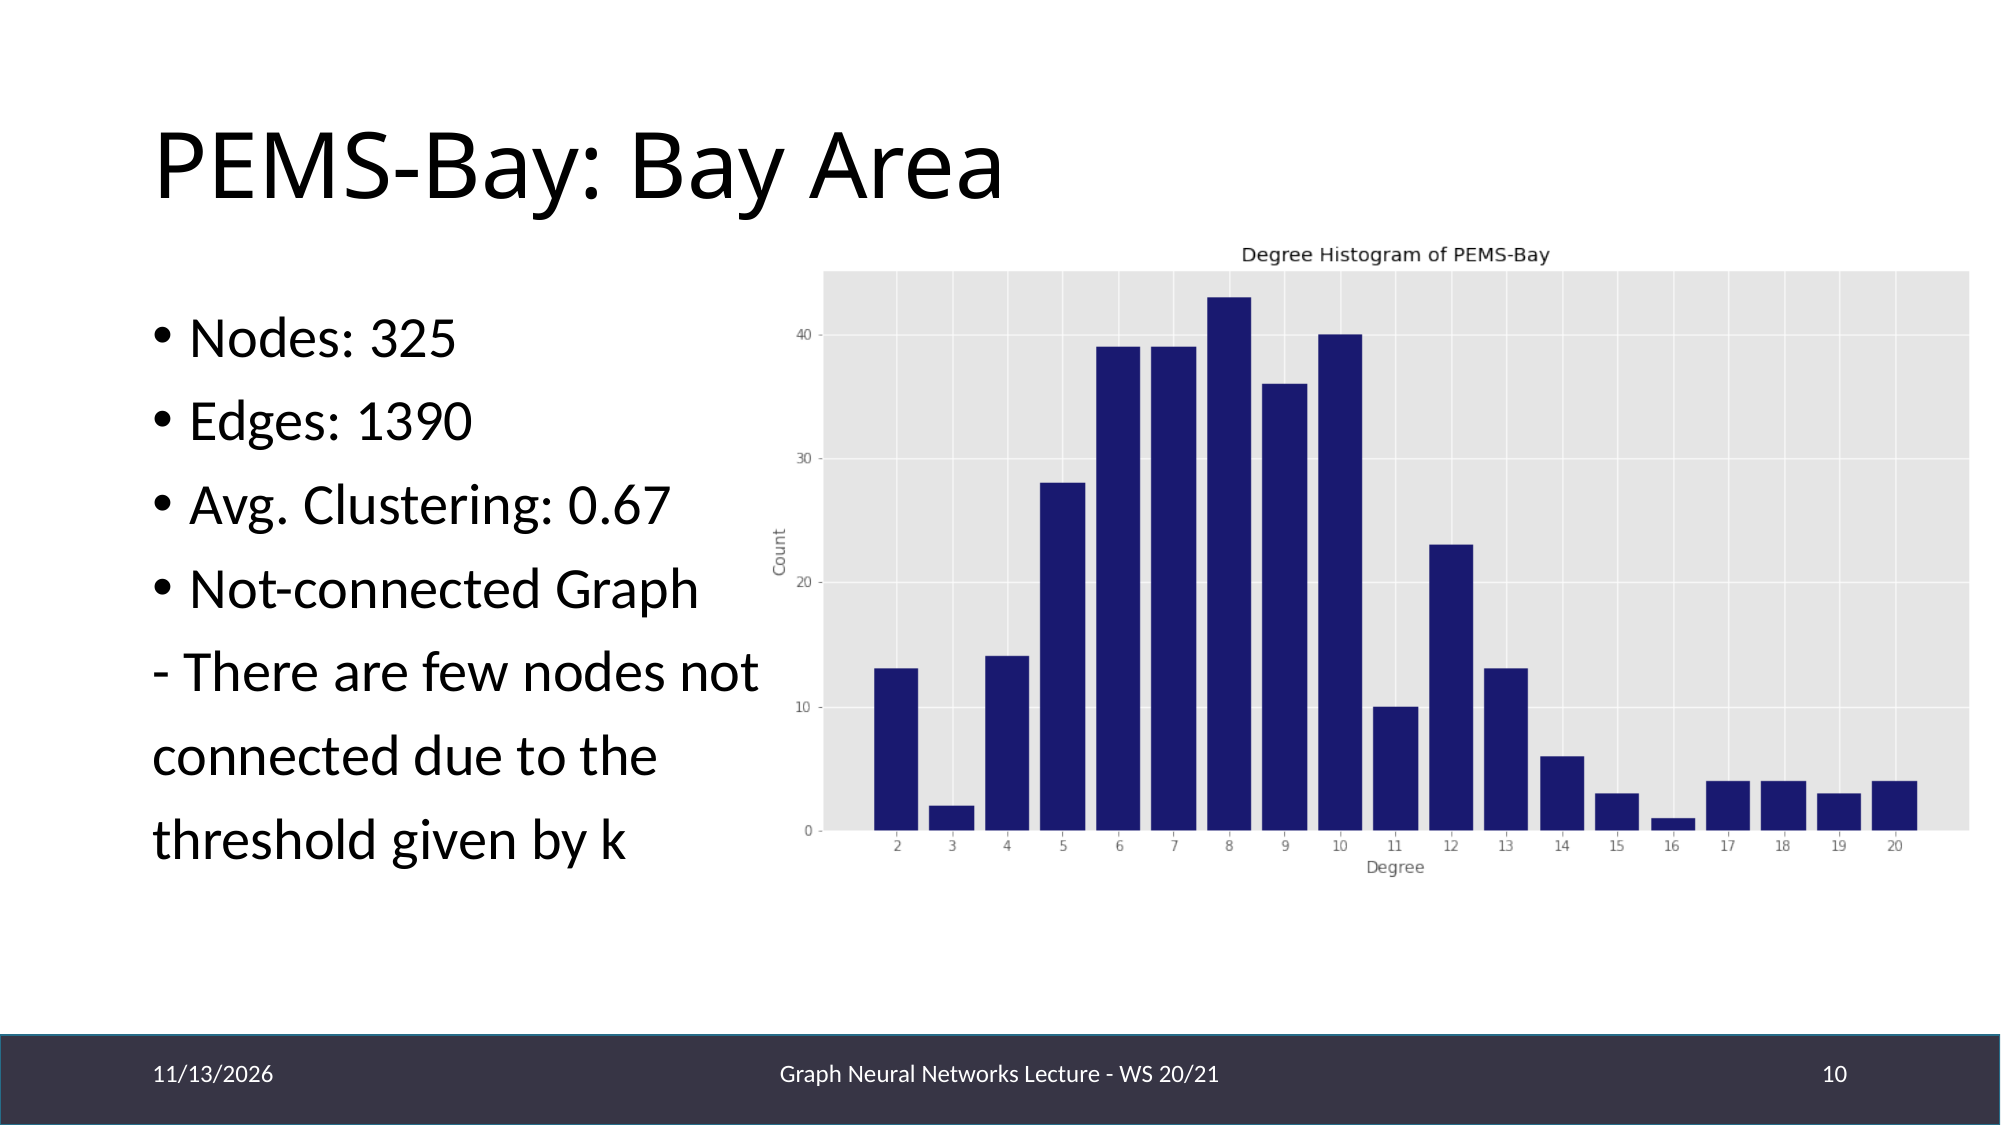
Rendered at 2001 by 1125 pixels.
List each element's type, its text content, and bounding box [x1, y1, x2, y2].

list Nodes: 325 Edges: 1390 Avg. Clustering: 0.67 Not-connected Graph - There are few nodes not connected due to the threshold given by k [137, 299, 1863, 1014]
title PEMS-Bay: Bay Area [137, 59, 1863, 278]
footer Graph Neural Networks Lecture - WS 20/21 [662, 1042, 1338, 1103]
slide_number 10 [1412, 1042, 1863, 1103]
picture [762, 237, 1979, 887]
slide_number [137, 1042, 588, 1103]
